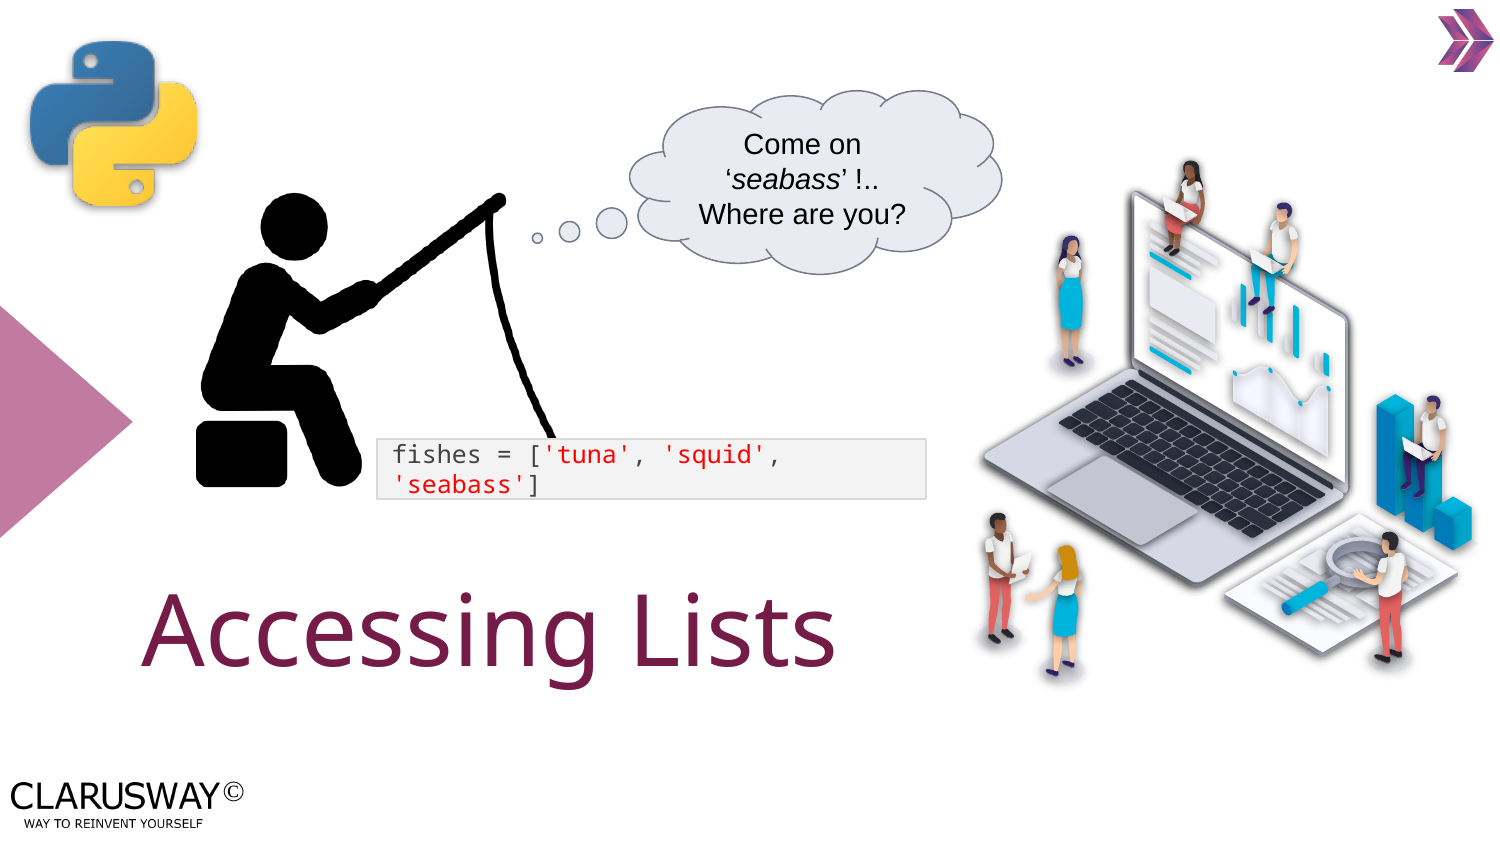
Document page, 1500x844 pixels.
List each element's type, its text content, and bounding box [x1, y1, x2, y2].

title Accessing Lists [141, 518, 974, 751]
text_box Come on ‘seabass’ !.. Where are you? [647, 90, 994, 275]
text_box fishes = ['tuna', 'squid', 'seabass'] [647, 438, 927, 499]
picture [30, 41, 643, 563]
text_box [976, 160, 1479, 684]
picture [1438, 9, 1494, 72]
picture [11, 782, 220, 828]
